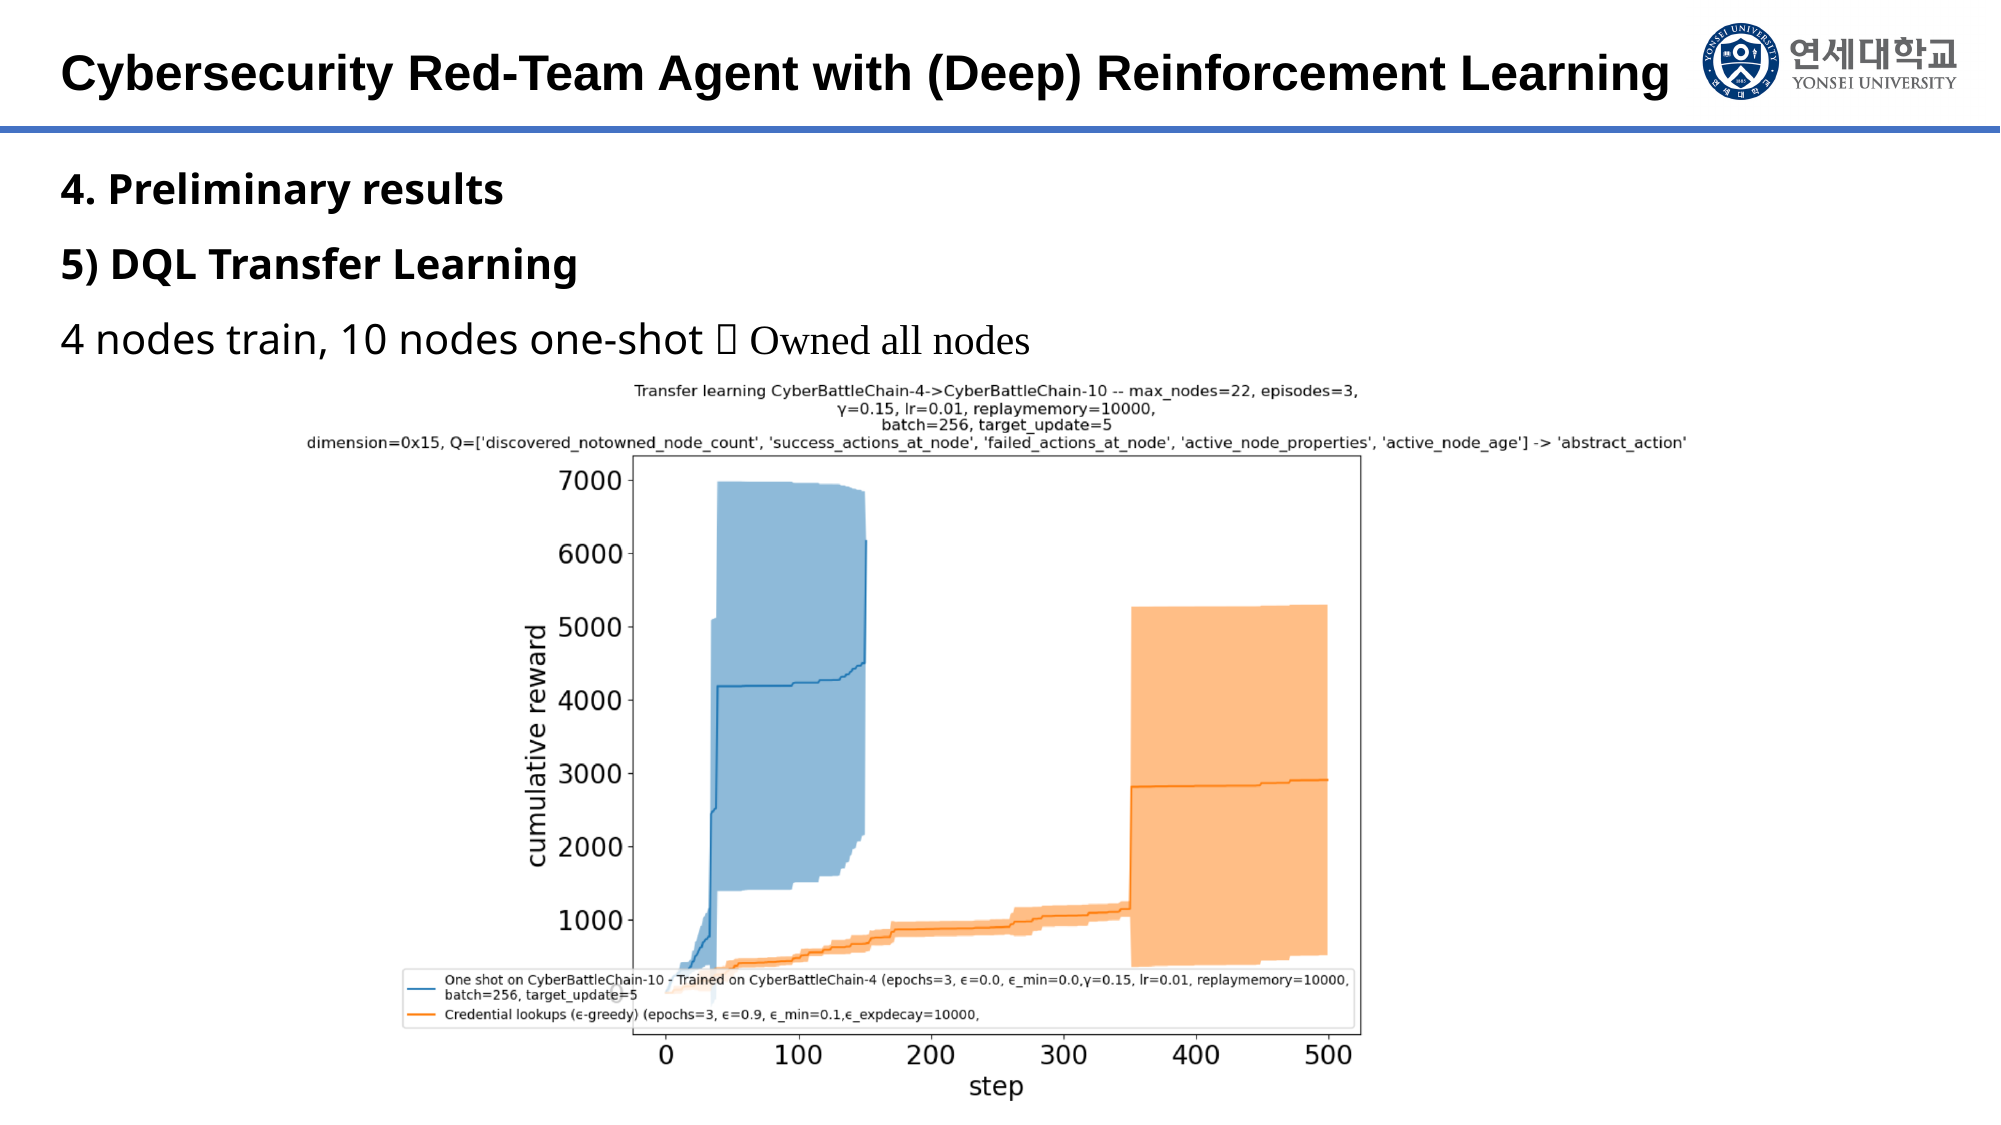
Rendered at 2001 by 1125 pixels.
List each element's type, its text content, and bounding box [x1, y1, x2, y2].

text_box 4. Preliminary results 5) DQL Transfer Learning 4 nodes train, 10 nodes one-shot  Owned all nodes [45, 129, 1952, 1122]
text_box Cybersecurity Red-Team Agent with (Deep) Reinforcement Learning [45, 32, 1719, 108]
picture [1686, 0, 1986, 125]
picture [298, 375, 1701, 1107]
